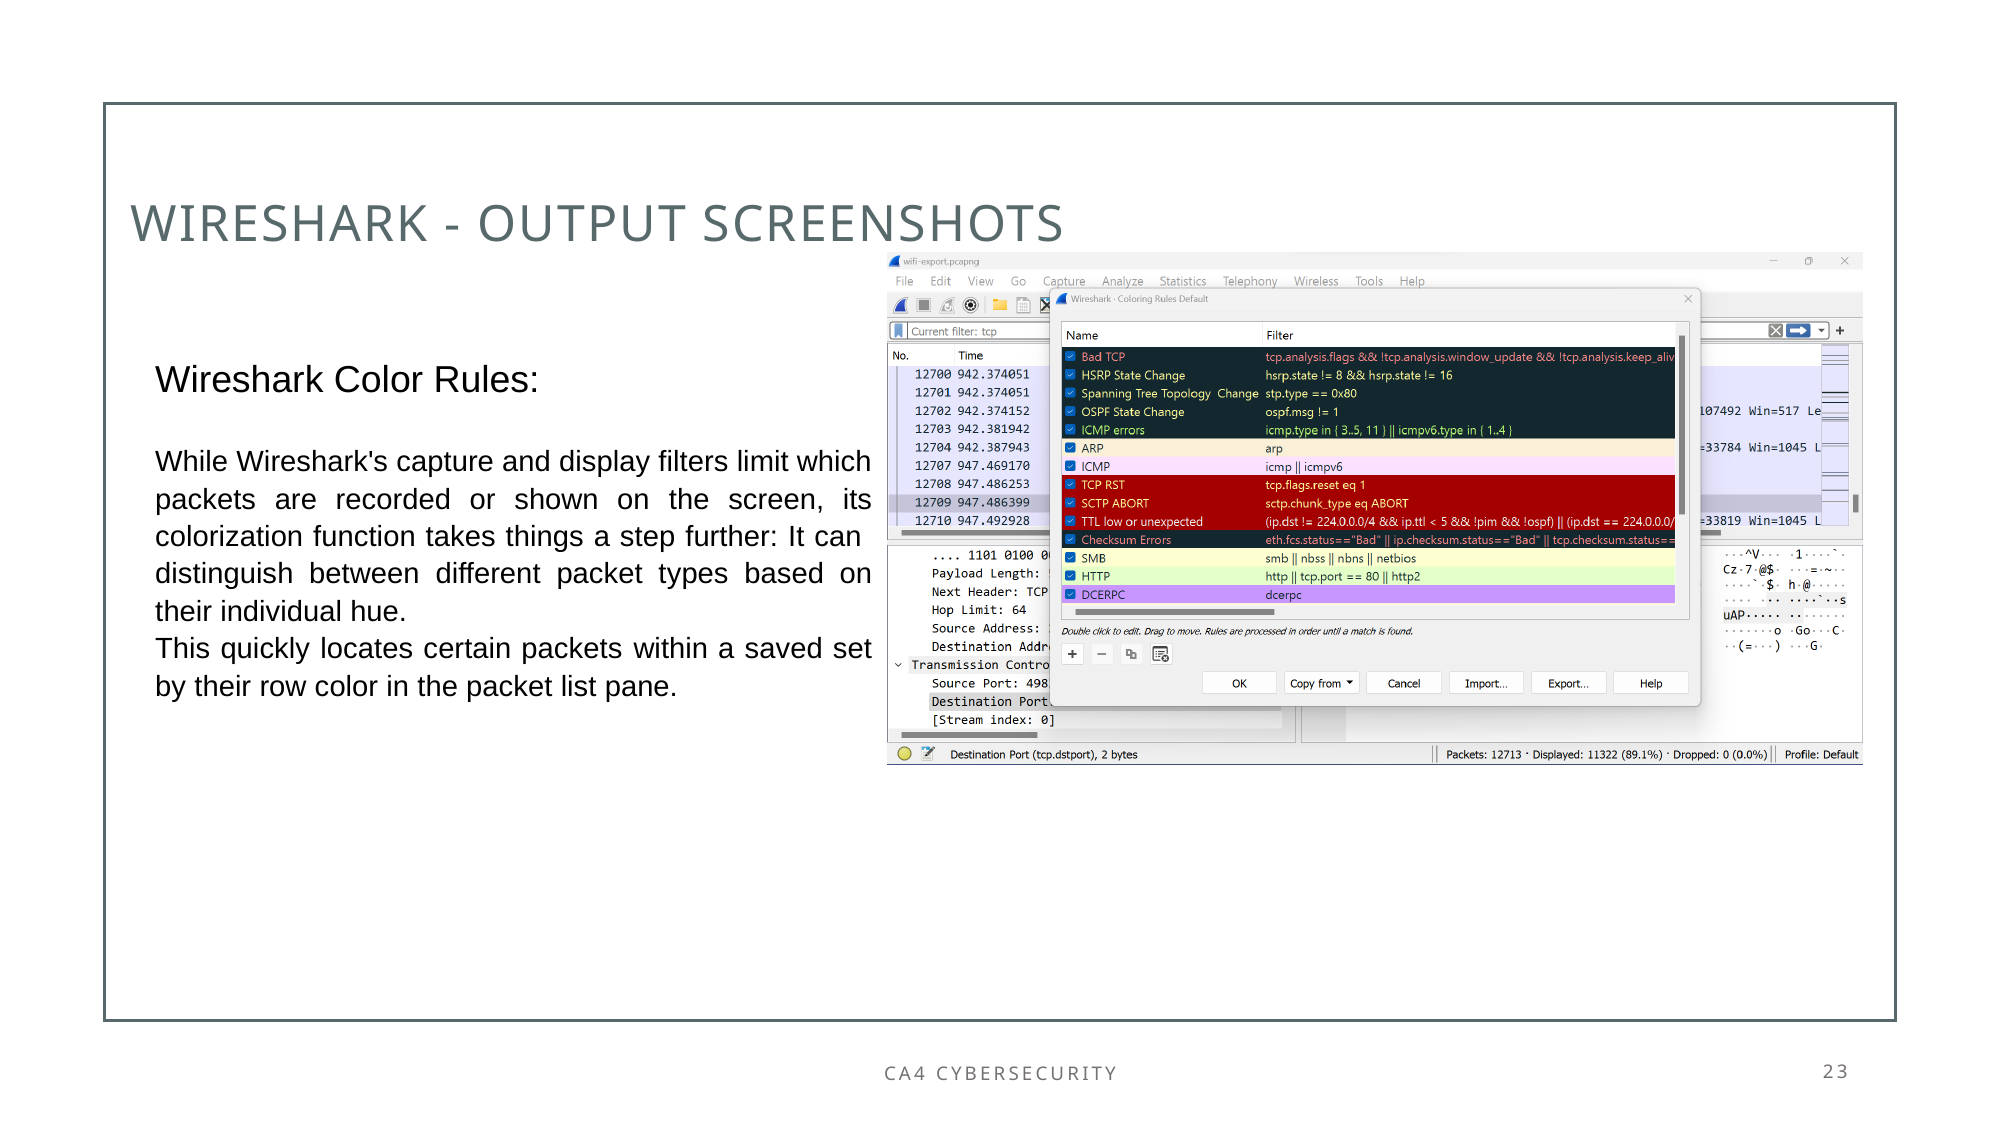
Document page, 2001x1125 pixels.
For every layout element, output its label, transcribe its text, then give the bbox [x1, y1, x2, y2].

title WIRESHARK - OUTPUT SCREENSHOTS [116, 109, 1159, 318]
text_box Wireshark Color Rules: [65, 344, 887, 408]
picture [887, 252, 1863, 765]
footer CA4 CYBERSECURITY [662, 1042, 1338, 1103]
text_box [198, 214, 2000, 290]
text_box While Wireshark's capture and display filters limit which packets are recorded or shown on the screen, its colorization function takes things a step further: It can distinguish between different packet types based on their individual hue. This quickly locates certain packets within a saved set by their row color in the packet list pane. [65, 432, 887, 710]
slide_number 23 [1412, 1042, 1863, 1103]
